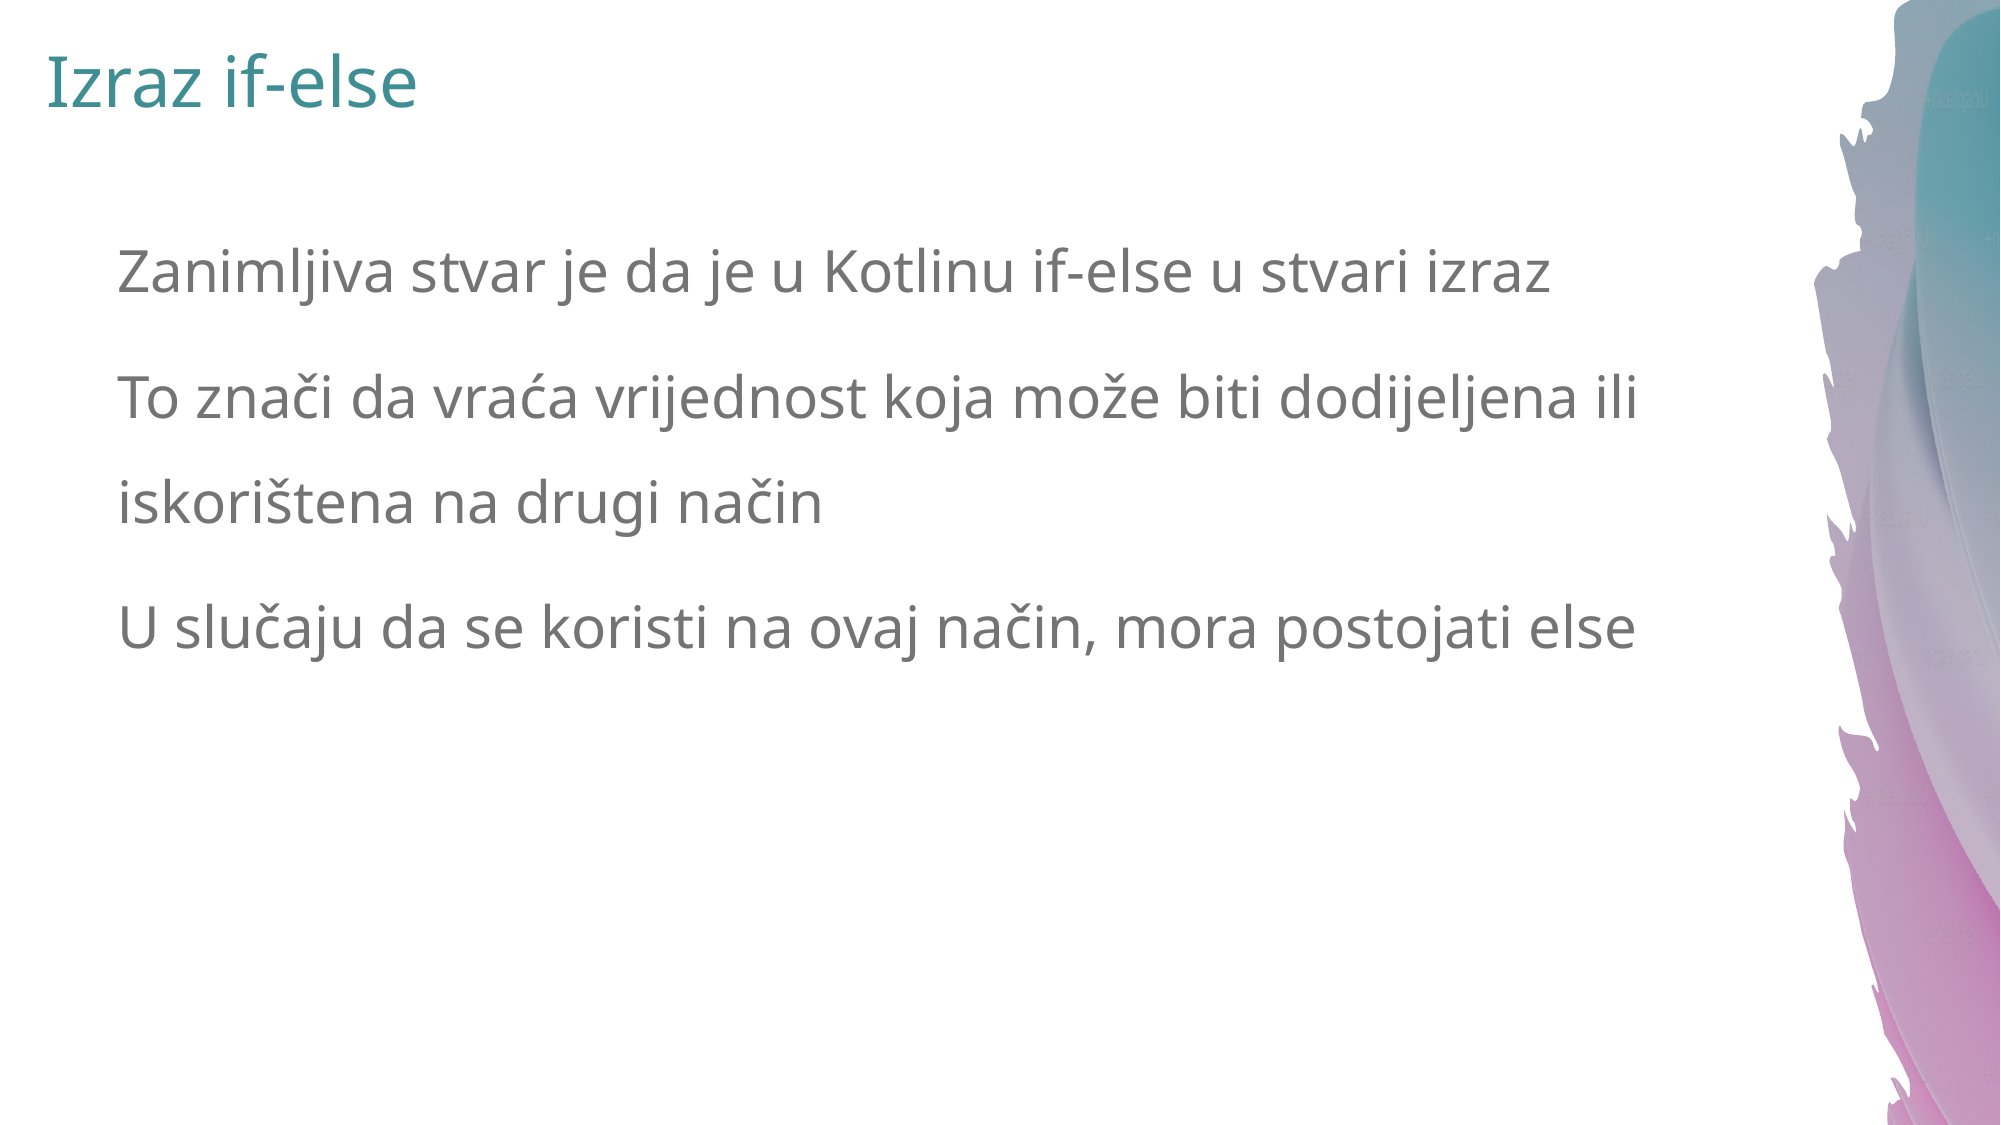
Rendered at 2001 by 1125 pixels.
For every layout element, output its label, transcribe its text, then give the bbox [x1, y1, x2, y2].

picture [1813, 0, 2000, 1125]
list Zanimljiva stvar je da je u Kotlinu if-else u stvari izraz To znači da vraća vrijednost koja može biti dodijeljena ili iskorištena na drugi način U slučaju da se koristi na ovaj način, mora postojati else [102, 192, 1813, 1063]
title Izraz if-else [31, 39, 1757, 132]
